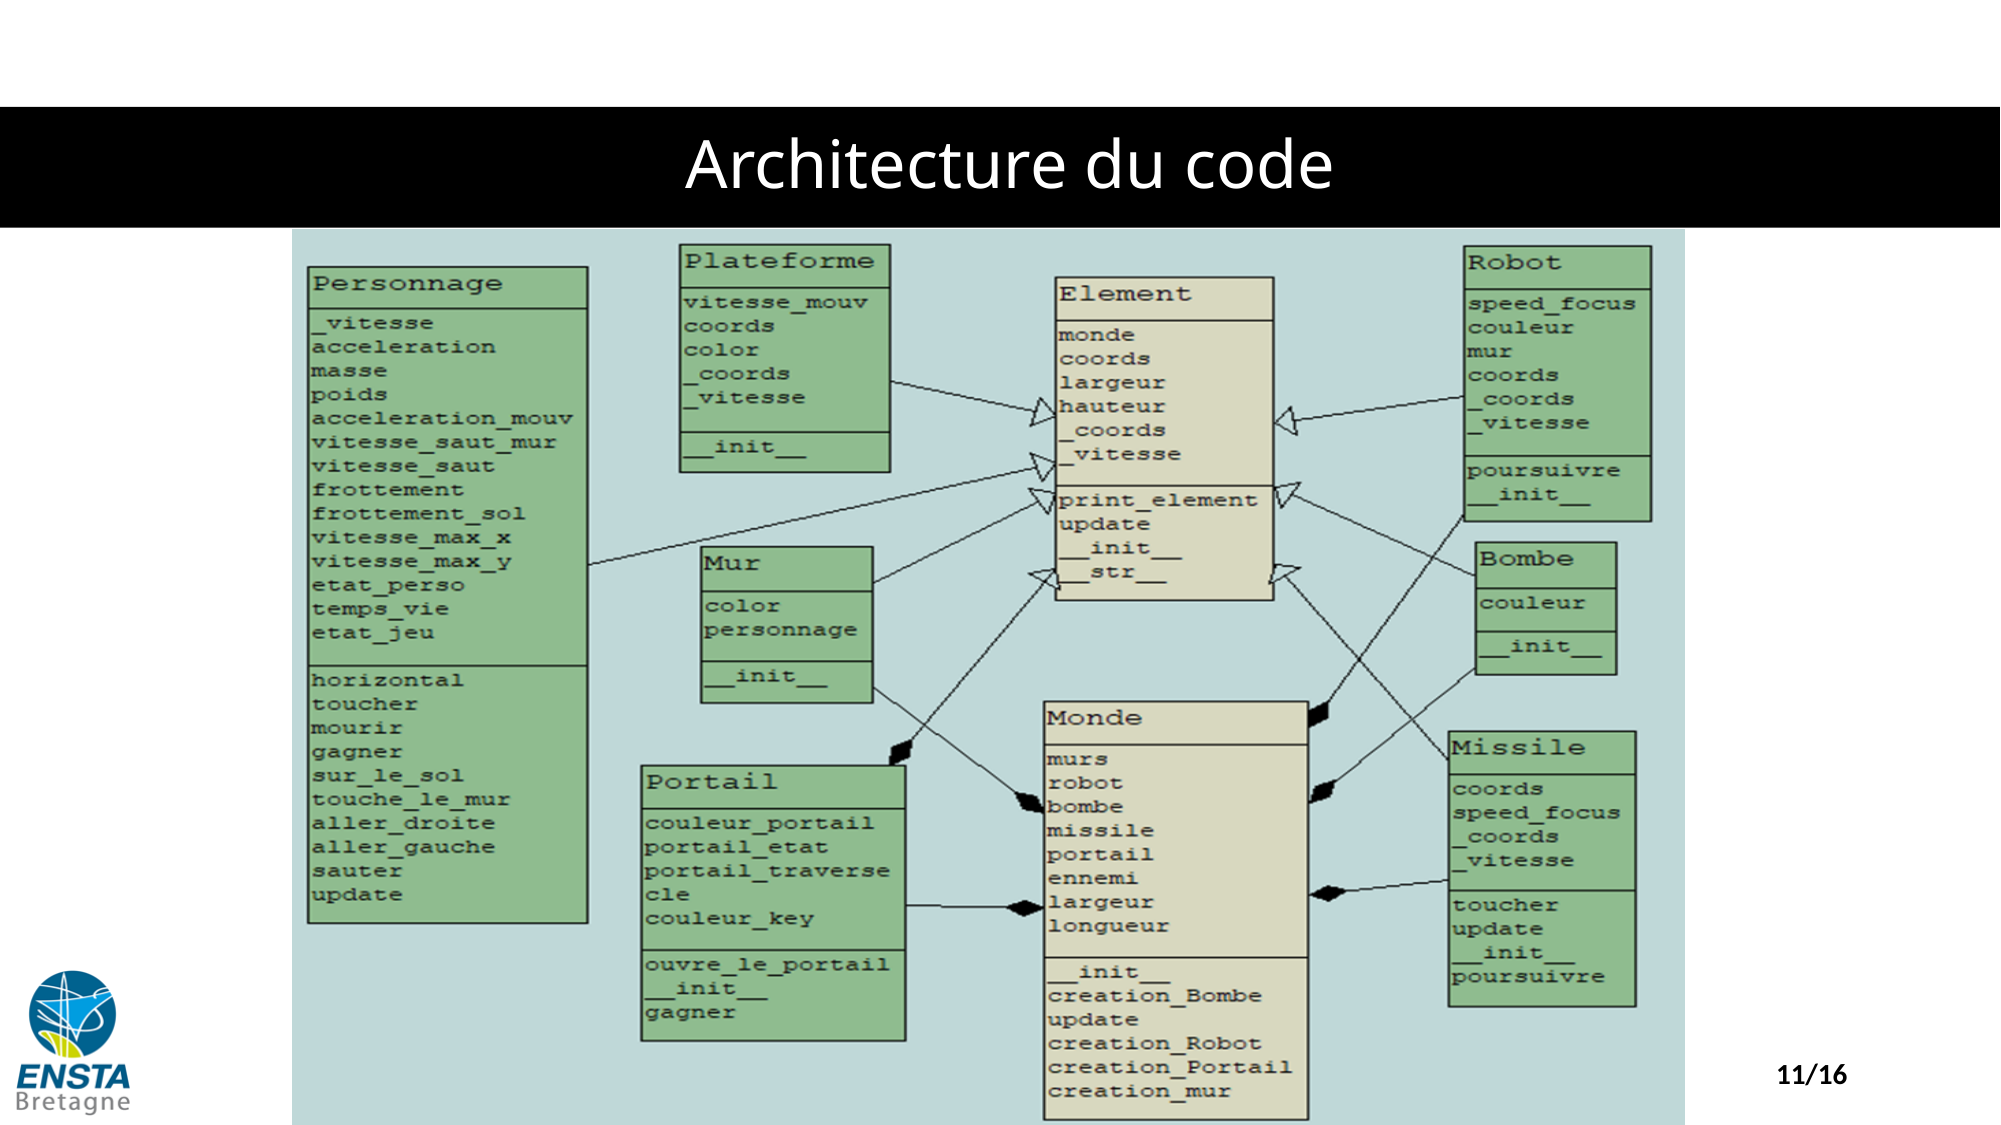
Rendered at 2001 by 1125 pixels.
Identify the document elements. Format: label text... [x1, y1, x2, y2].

picture [8, 964, 138, 1121]
picture [292, 229, 1685, 1125]
title Architecture du code [91, 105, 1931, 228]
text_box [0, 106, 2000, 229]
slide_number 11/16 [1685, 1042, 1863, 1103]
